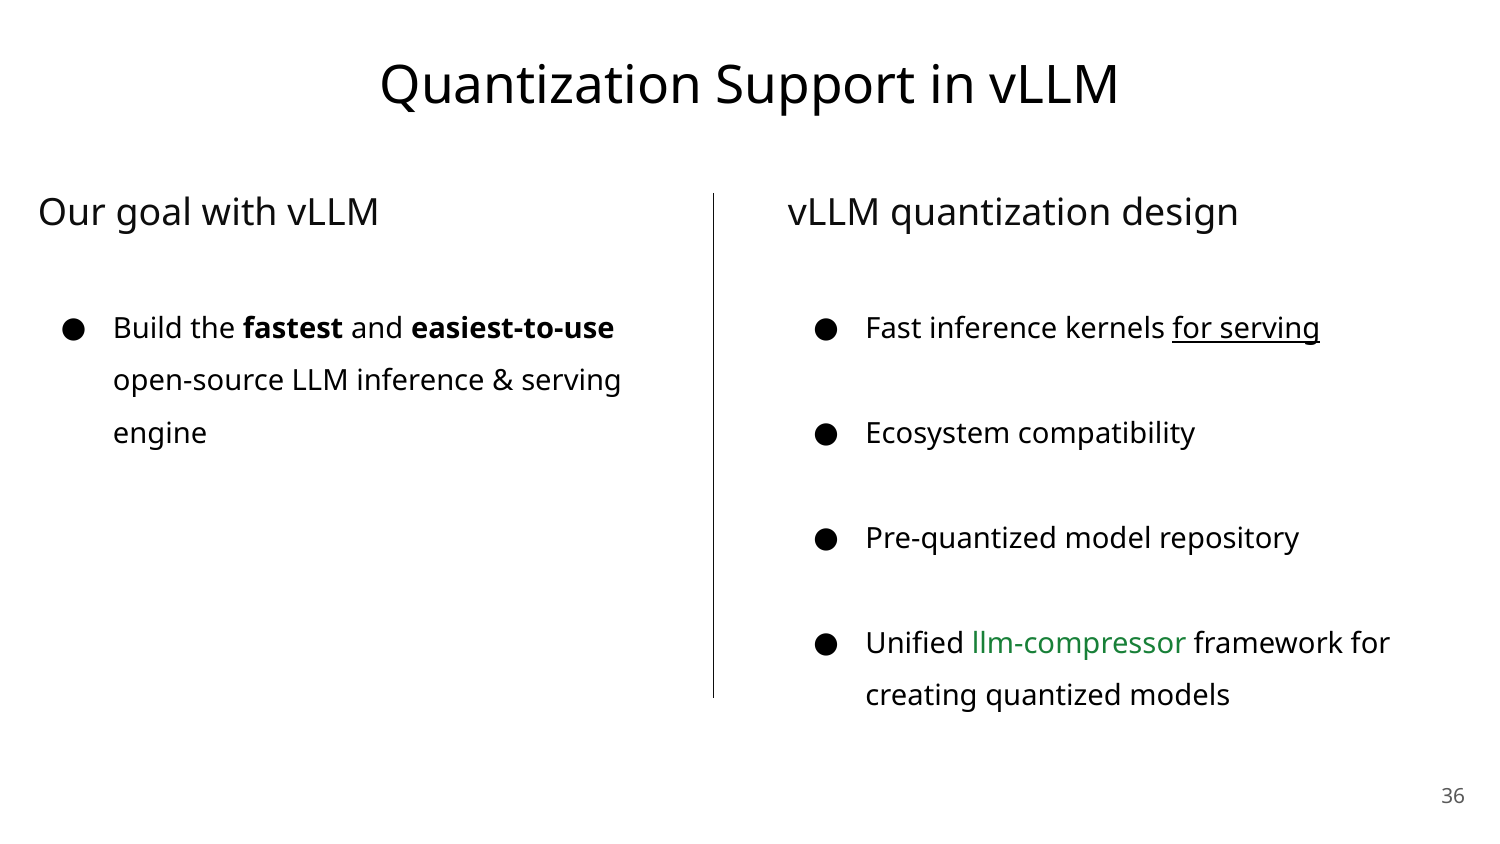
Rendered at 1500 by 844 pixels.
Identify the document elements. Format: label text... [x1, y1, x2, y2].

text_box Fast inference kernels for serving Ecosystem compatibility Pre-quantized model repository Unified llm-compressor framework for creating quantized models [790, 291, 1455, 712]
text_box Build the fastest and easiest-to-use open-source LLM inference & serving engine [37, 291, 633, 449]
text_box vLLM quantization design [787, 187, 1278, 233]
title Quantization Support in vLLM [51, 35, 1449, 130]
text_box Our goal with vLLM [37, 187, 520, 233]
slide_number ‹#› [1389, 764, 1480, 830]
